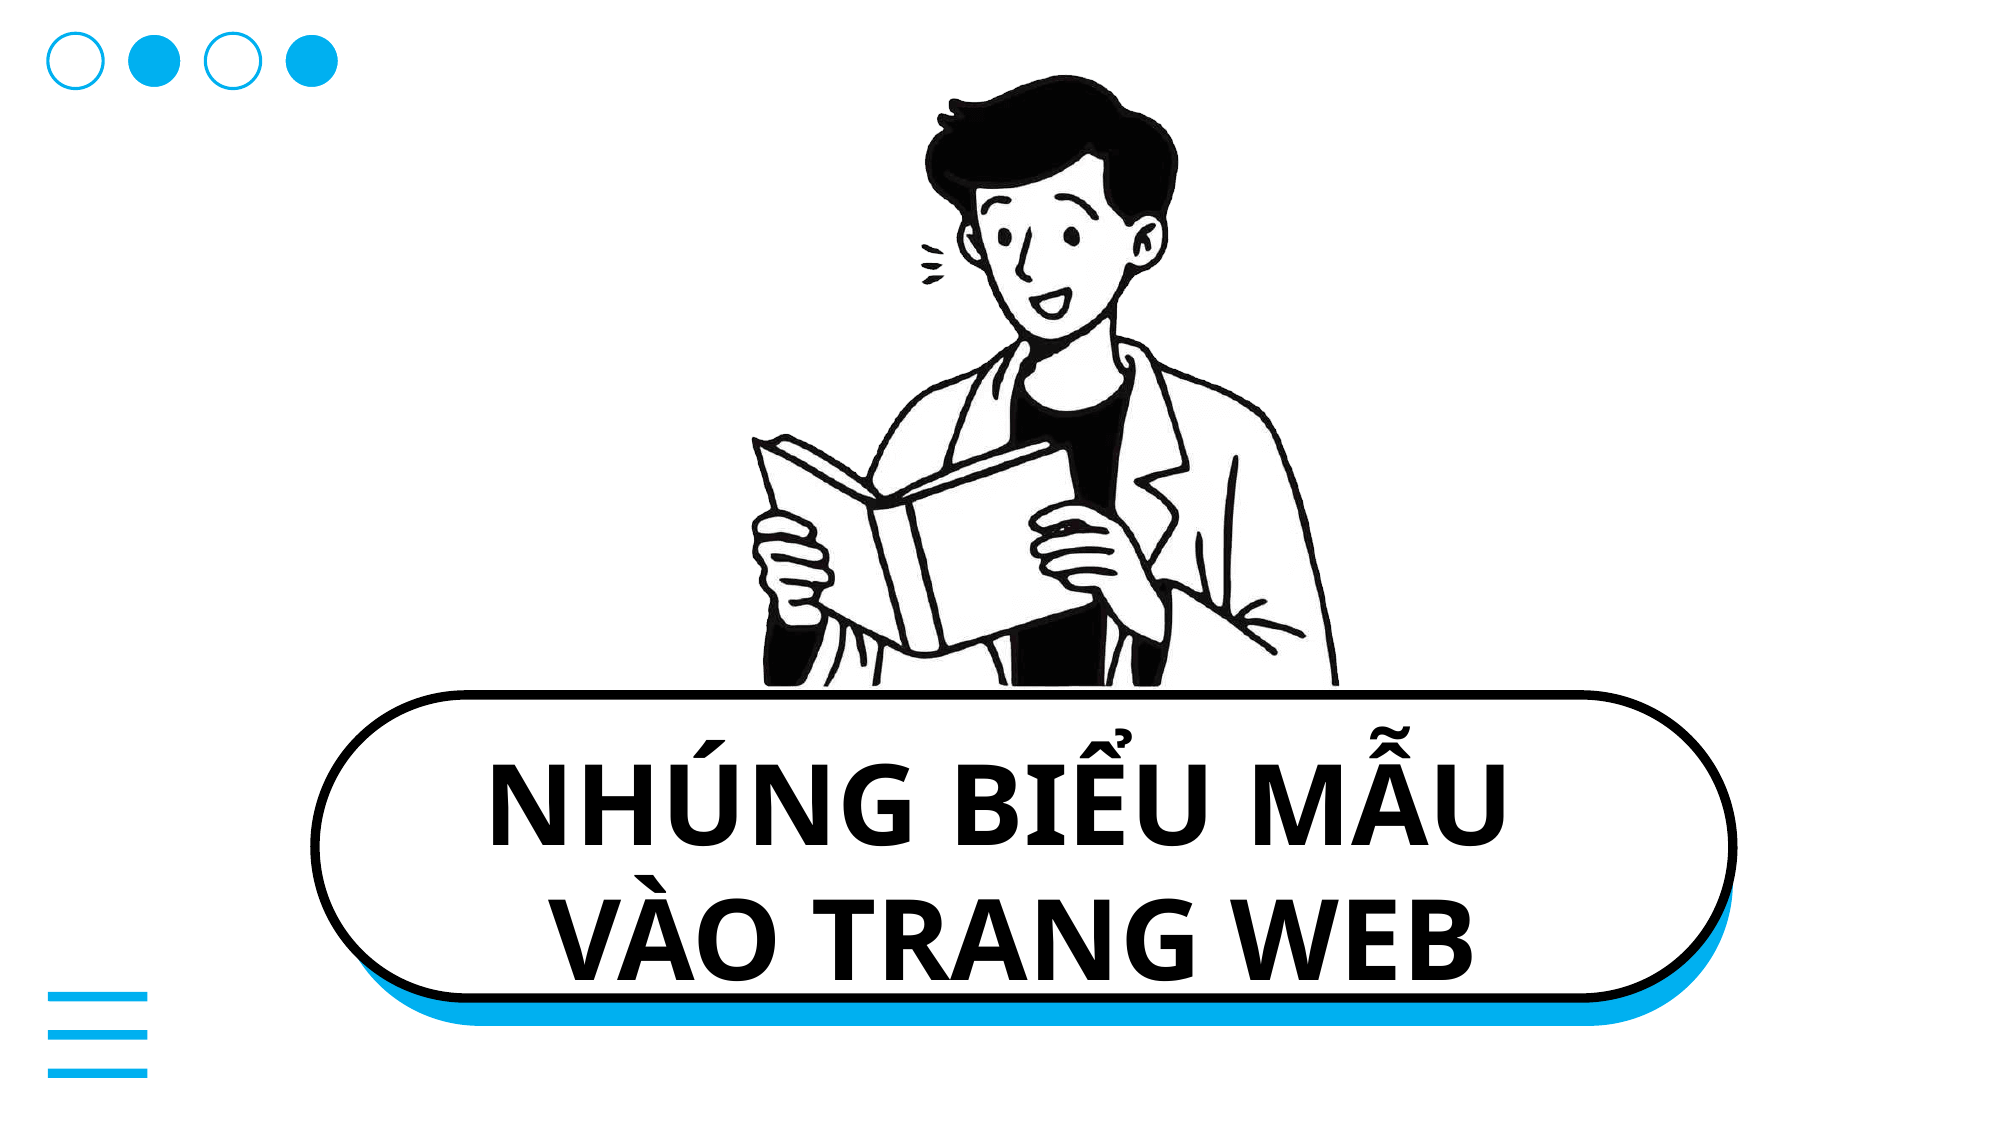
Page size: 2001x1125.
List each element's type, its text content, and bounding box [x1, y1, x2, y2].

text_box [1713, 801, 1733, 998]
text_box [205, 33, 261, 89]
text_box [1713, 771, 1726, 801]
text_box NHÚNG BIỂU MẪU VÀO TRANG WEB [315, 725, 1713, 1011]
text_box [47, 33, 104, 89]
text_box [375, 694, 1672, 725]
text_box [126, 33, 182, 89]
picture [747, 74, 1342, 717]
text_box [284, 33, 340, 89]
text_box [335, 829, 1754, 1026]
